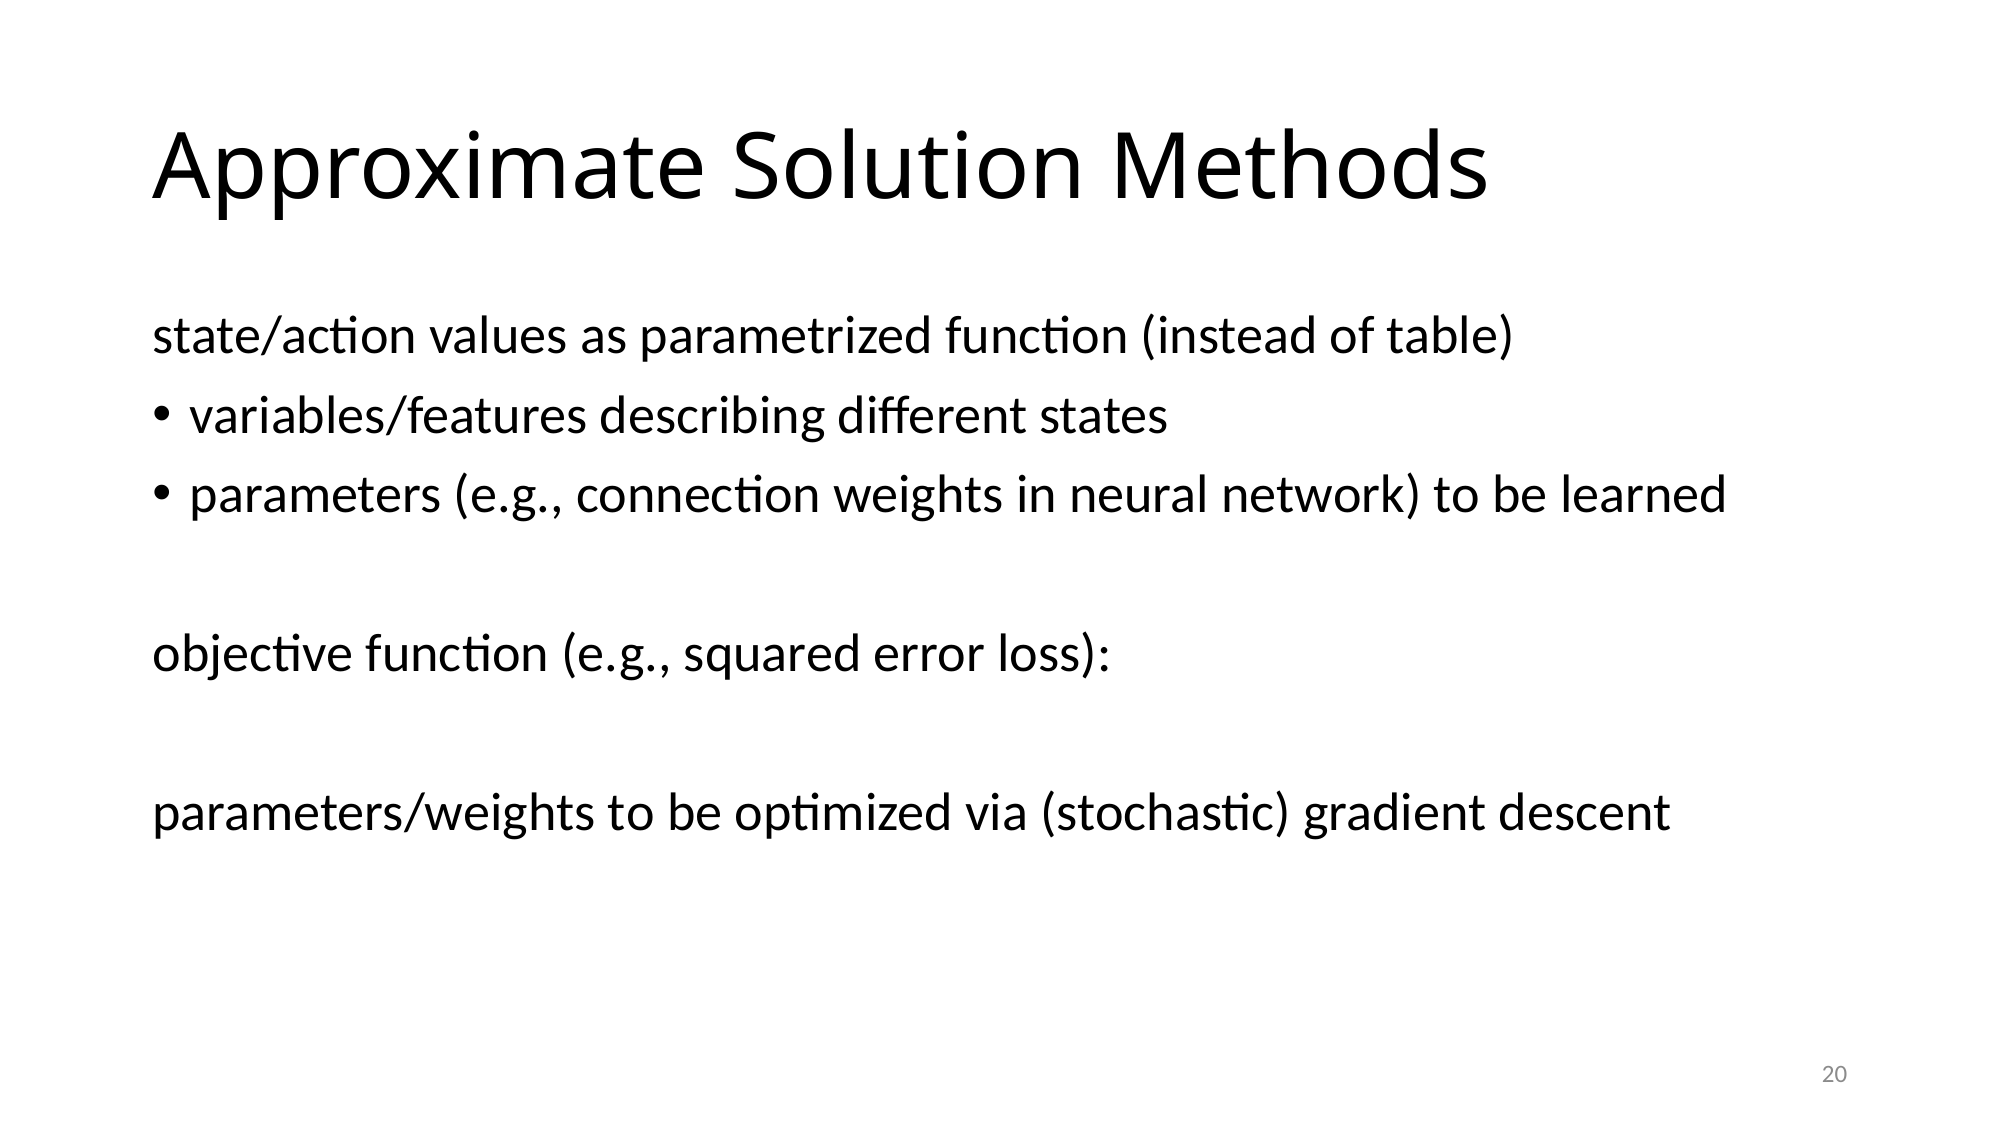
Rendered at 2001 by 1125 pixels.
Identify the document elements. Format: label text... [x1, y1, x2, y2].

slide_number 20 [1412, 1042, 1863, 1103]
title Approximate Solution Methods [137, 59, 1863, 278]
